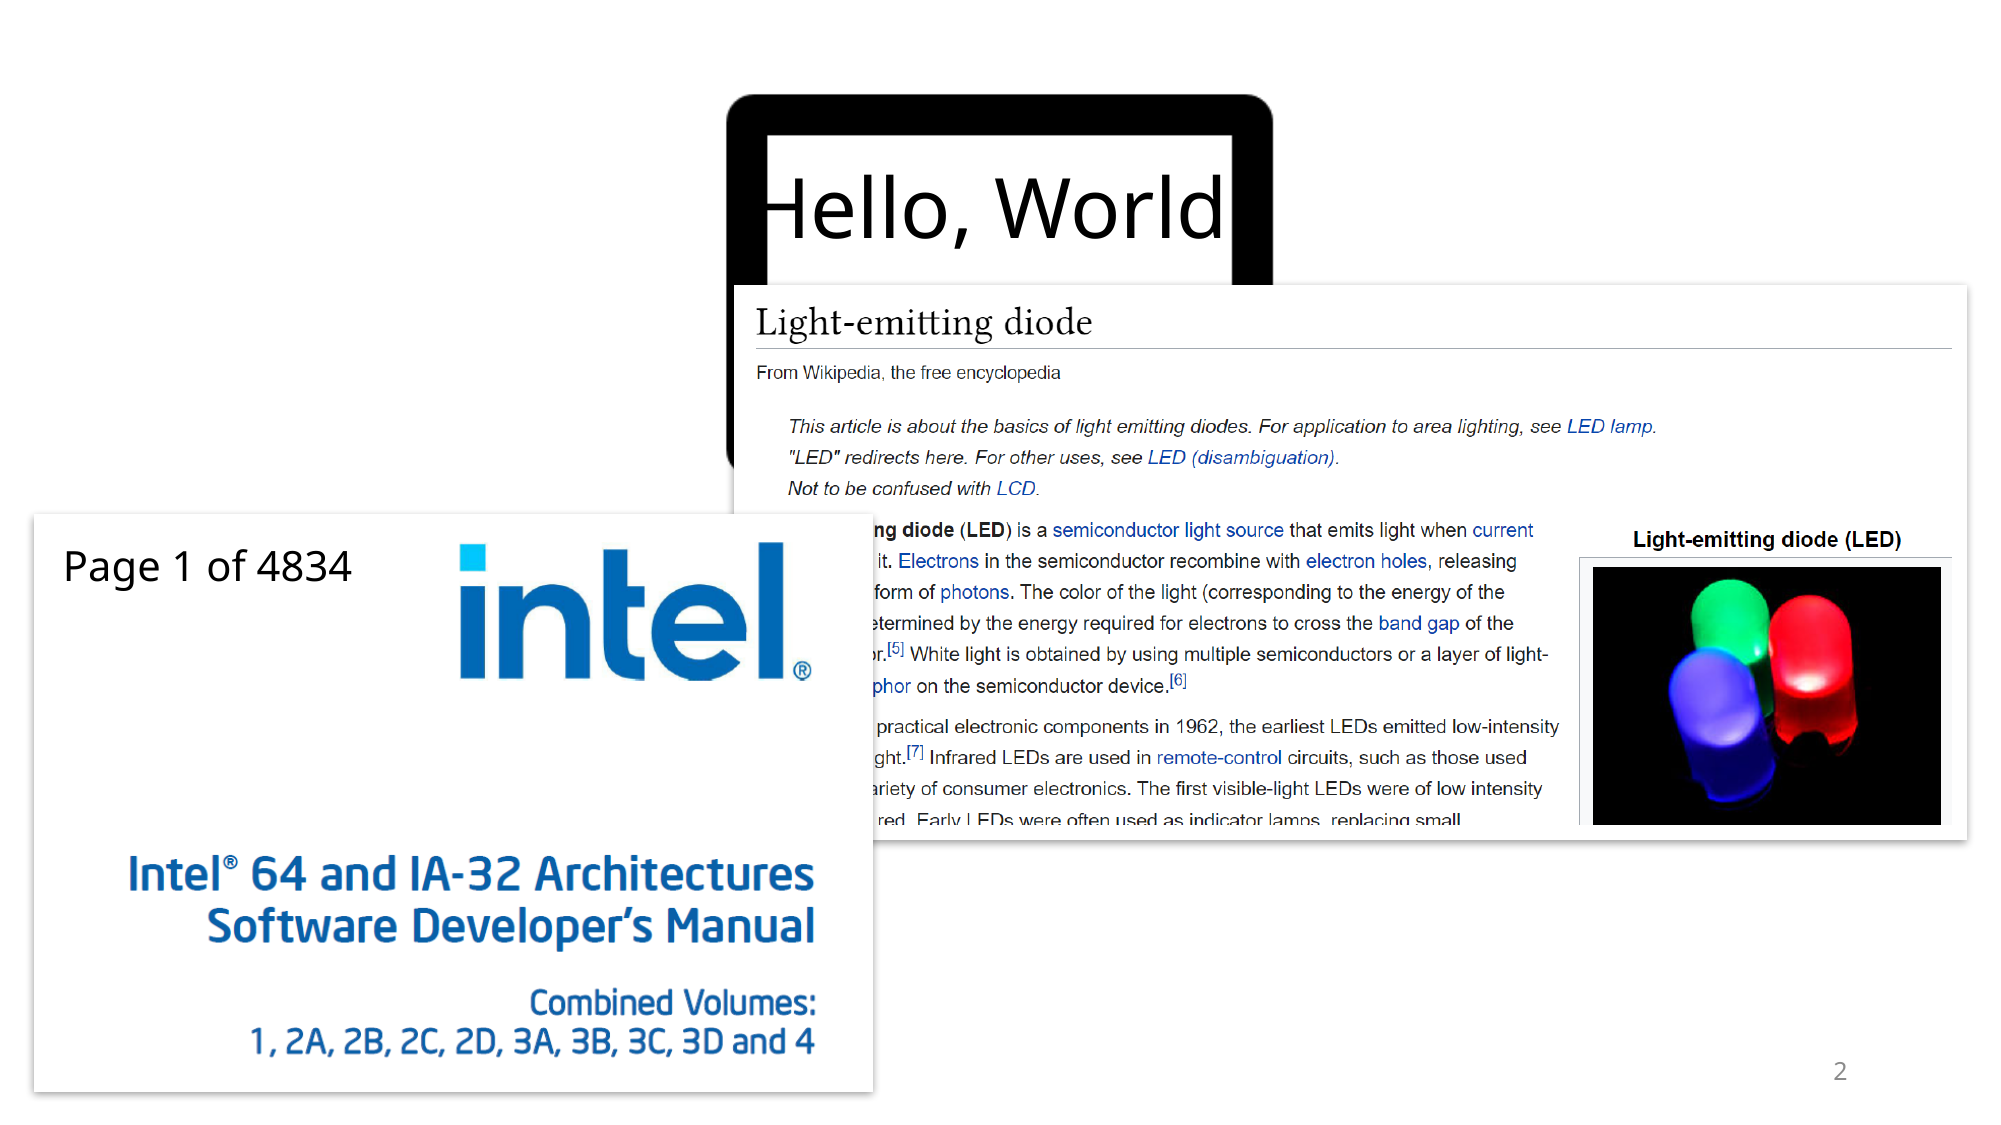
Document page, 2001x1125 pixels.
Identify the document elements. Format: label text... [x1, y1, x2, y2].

picture [672, 0, 1952, 826]
slide_number 2 [1412, 1042, 1863, 1103]
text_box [48, 528, 859, 1078]
